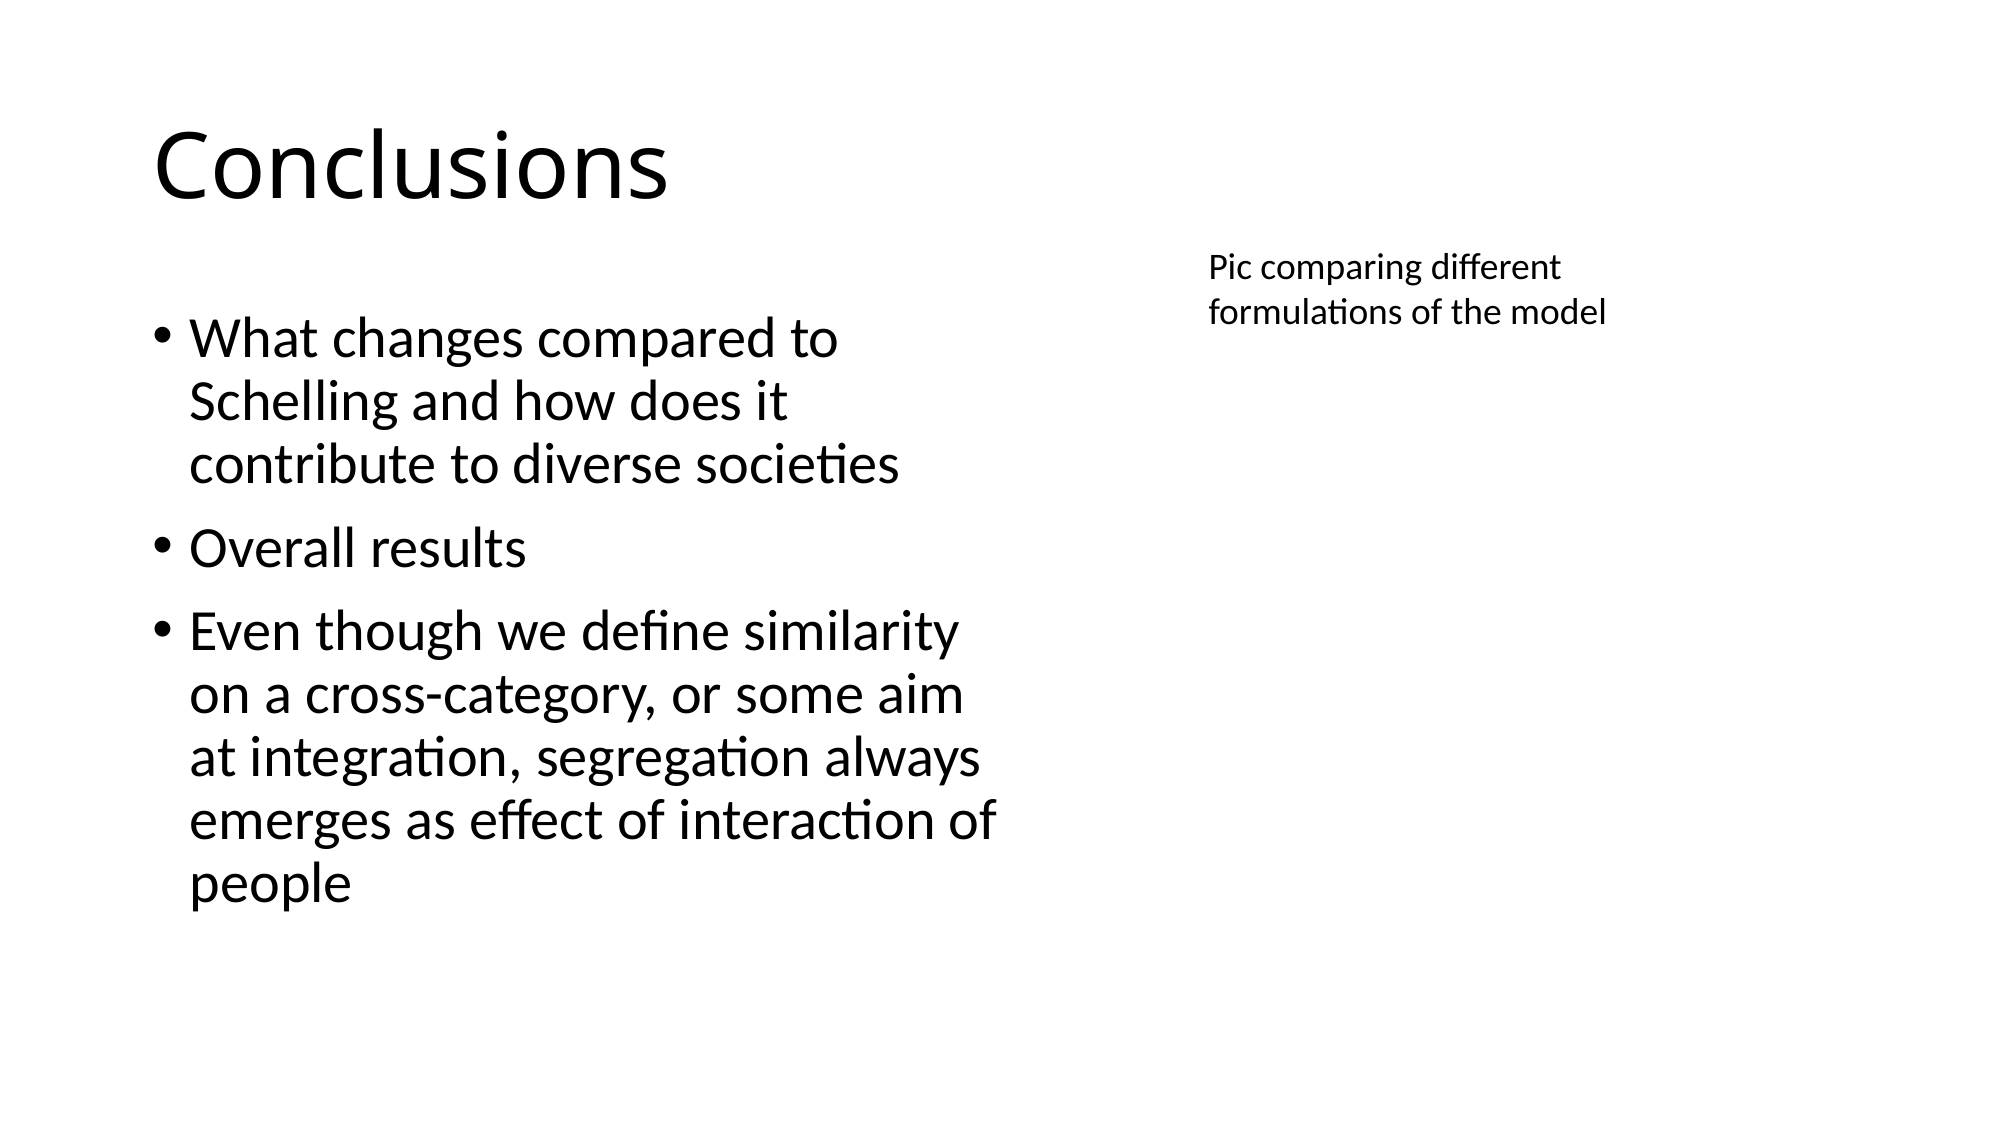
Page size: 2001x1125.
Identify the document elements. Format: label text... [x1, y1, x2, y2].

title Conclusions [137, 59, 1863, 278]
text_box Pic comparing different formulations of the model [1193, 234, 1709, 340]
list What changes compared to Schelling and how does it contribute to diverse societies Overall results Even though we define similarity on a cross-category, or some aim at integration, segregation always emerges as effect of interaction of people [137, 299, 1033, 1014]
